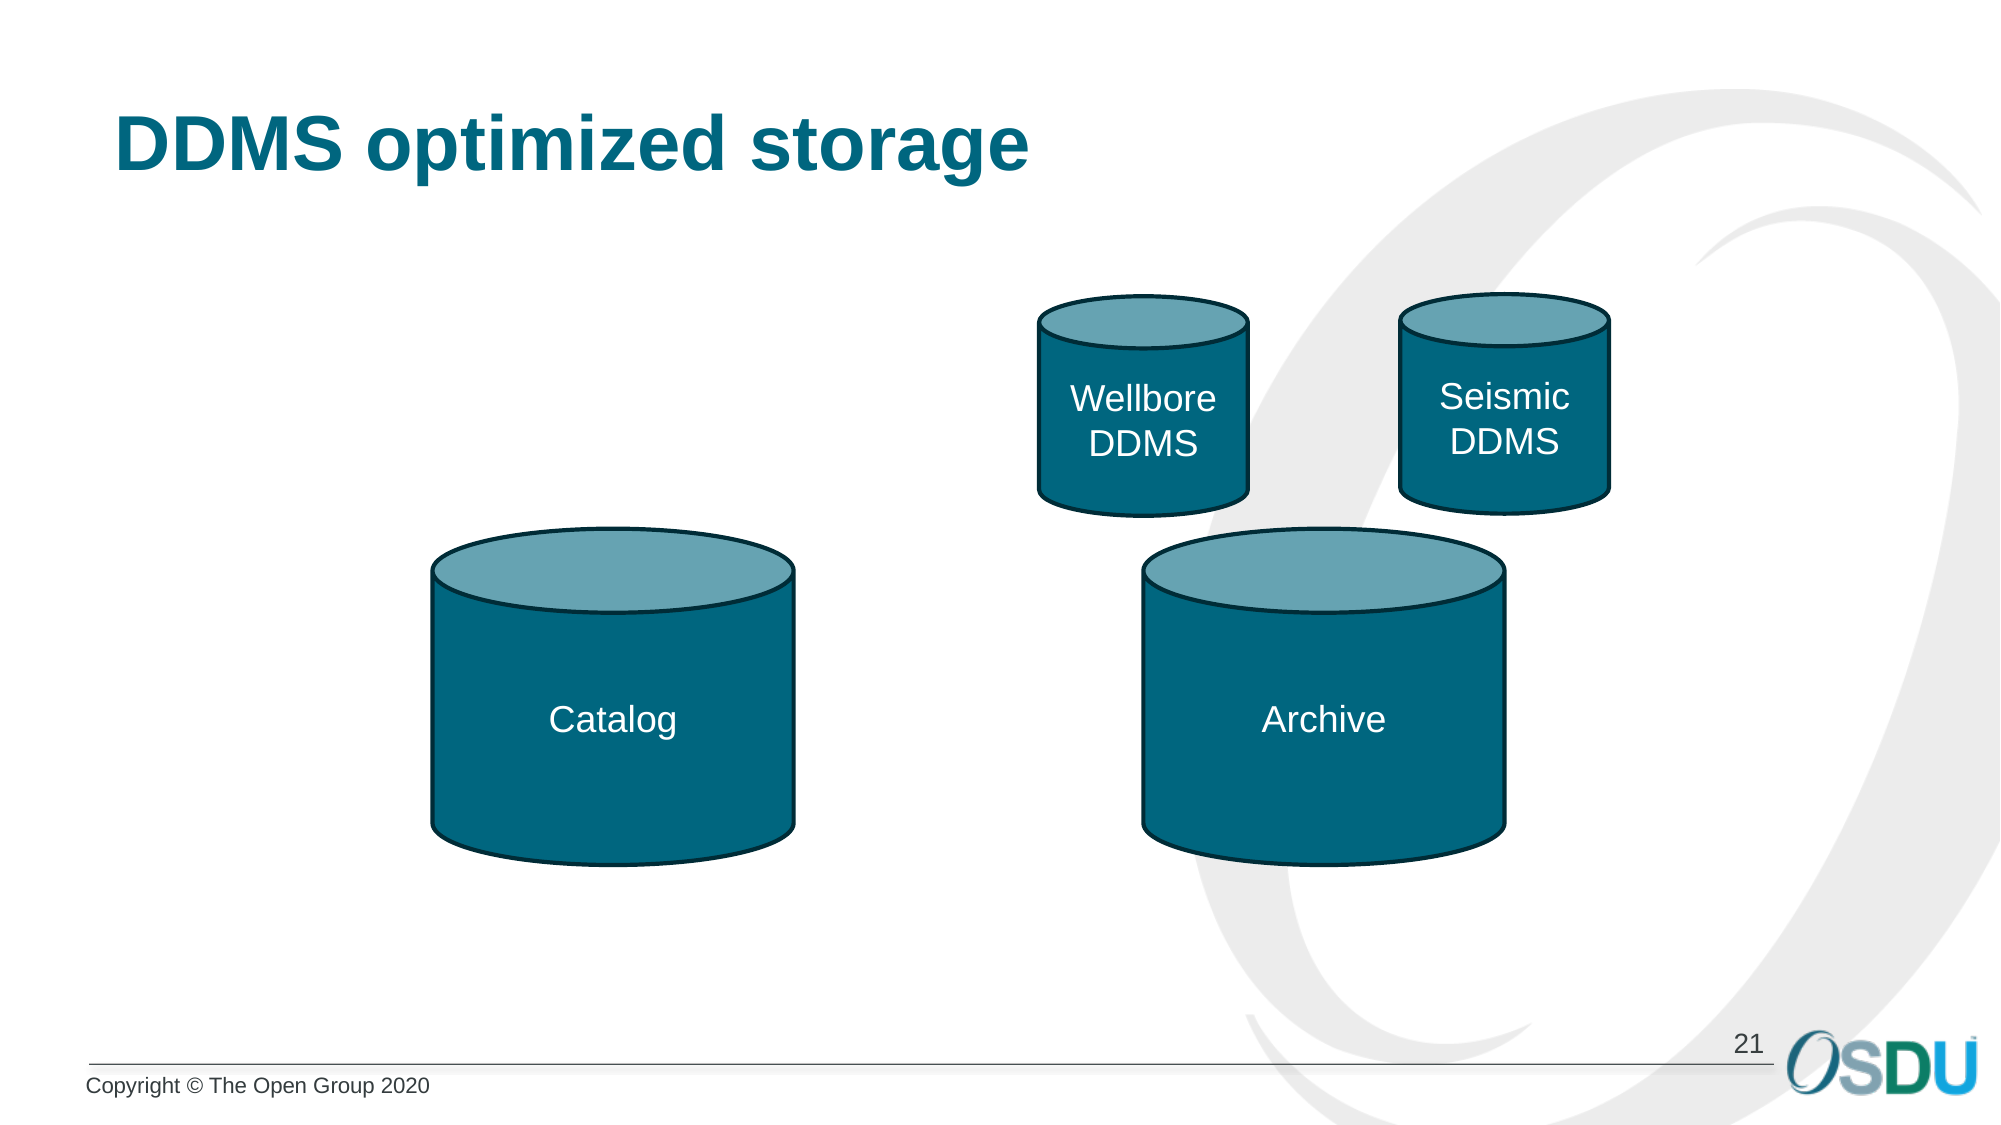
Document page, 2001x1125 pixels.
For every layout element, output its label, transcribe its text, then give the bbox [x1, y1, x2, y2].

picture [1782, 1078, 1983, 1105]
text_box Seismic DDMS [1398, 291, 1612, 516]
slide_number 21 [1515, 1017, 1983, 1078]
title DDMS optimized storage [99, 45, 1900, 233]
text_box Archive [1141, 526, 1507, 868]
text_box Catalog [430, 526, 796, 868]
text_box Wellbore DDMS [1036, 294, 1250, 518]
